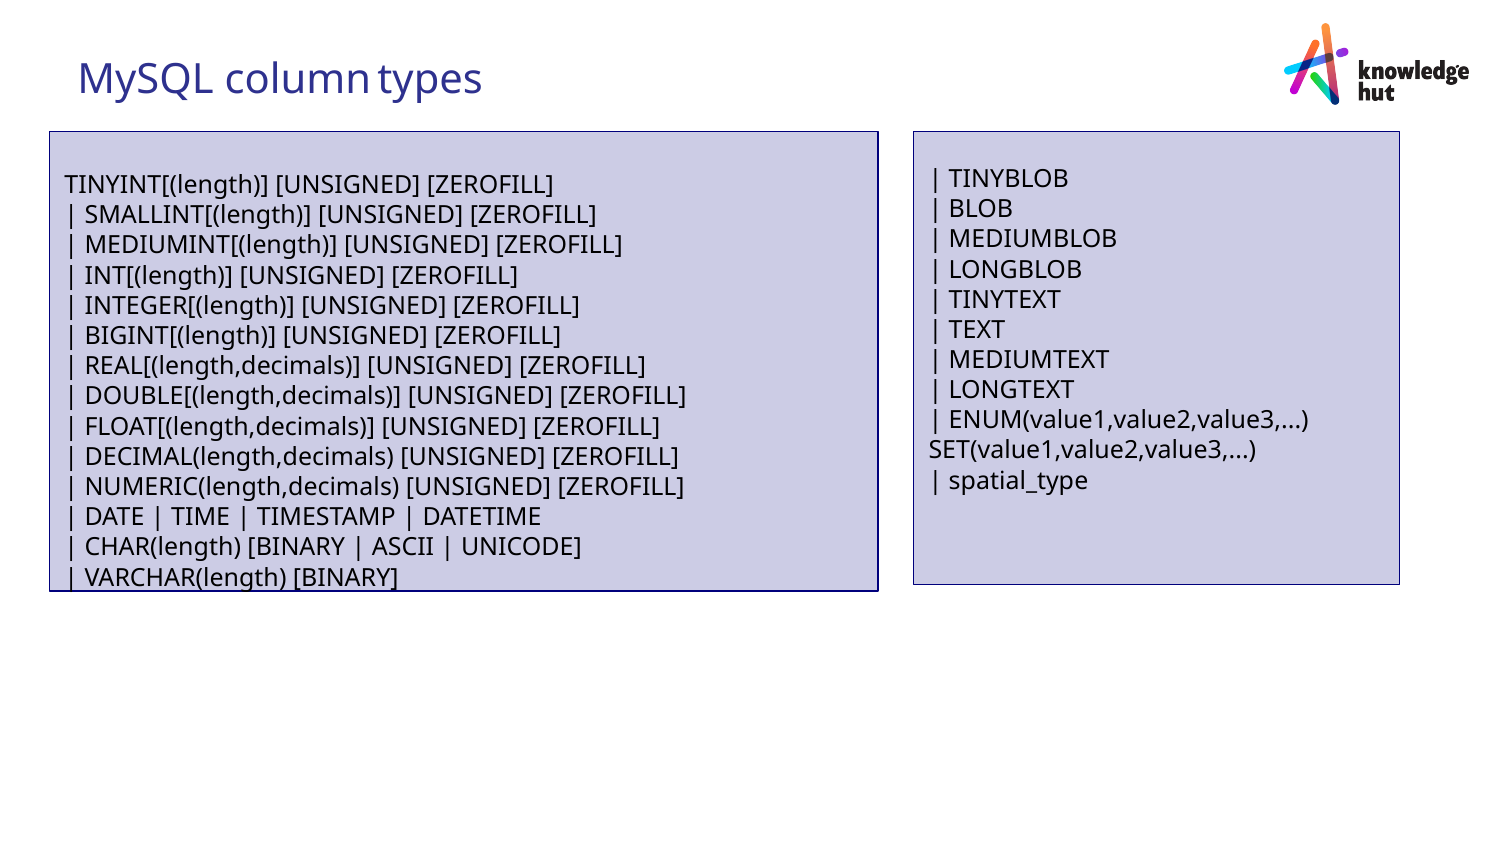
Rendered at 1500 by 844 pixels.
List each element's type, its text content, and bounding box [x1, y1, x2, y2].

text_box | TINYBLOB | BLOB | MEDIUMBLOB | LONGBLOB | TINYTEXT | TEXT | MEDIUMTEXT | LONGTEXT | ENUM(value1,value2,value3,...) SET(value1,value2,value3,...) | spatial_type [913, 131, 1400, 585]
picture [1284, 23, 1469, 105]
text_box MySQL column types [62, 43, 499, 109]
text_box TINYINT[(length)] [UNSIGNED] [ZEROFILL] | SMALLINT[(length)] [UNSIGNED] [ZEROFILL] | MEDIUMINT[(length)] [UNSIGNED] [ZEROFILL] | INT[(length)] [UNSIGNED] [ZEROFILL] | INTEGER[(length)] [UNSIGNED] [ZEROFILL] | BIGINT[(length)] [UNSIGNED] [ZEROFILL] | REAL[(length,decimals)] [UNSIGNED] [ZEROFILL] | DOUBLE[(length,decimals)] [UNSIGNED] [ZEROFILL] | FLOAT[(length,decimals)] [UNSIGNED] [ZEROFILL] | DECIMAL(length,decimals) [UNSIGNED] [ZEROFILL] | NUMERIC(length,decimals) [UNSIGNED] [ZEROFILL] | DATE | TIME | TIMESTAMP | DATETIME | CHAR(length) [BINARY | ASCII | UNICODE] | VARCHAR(length) [BINARY] [49, 131, 879, 591]
